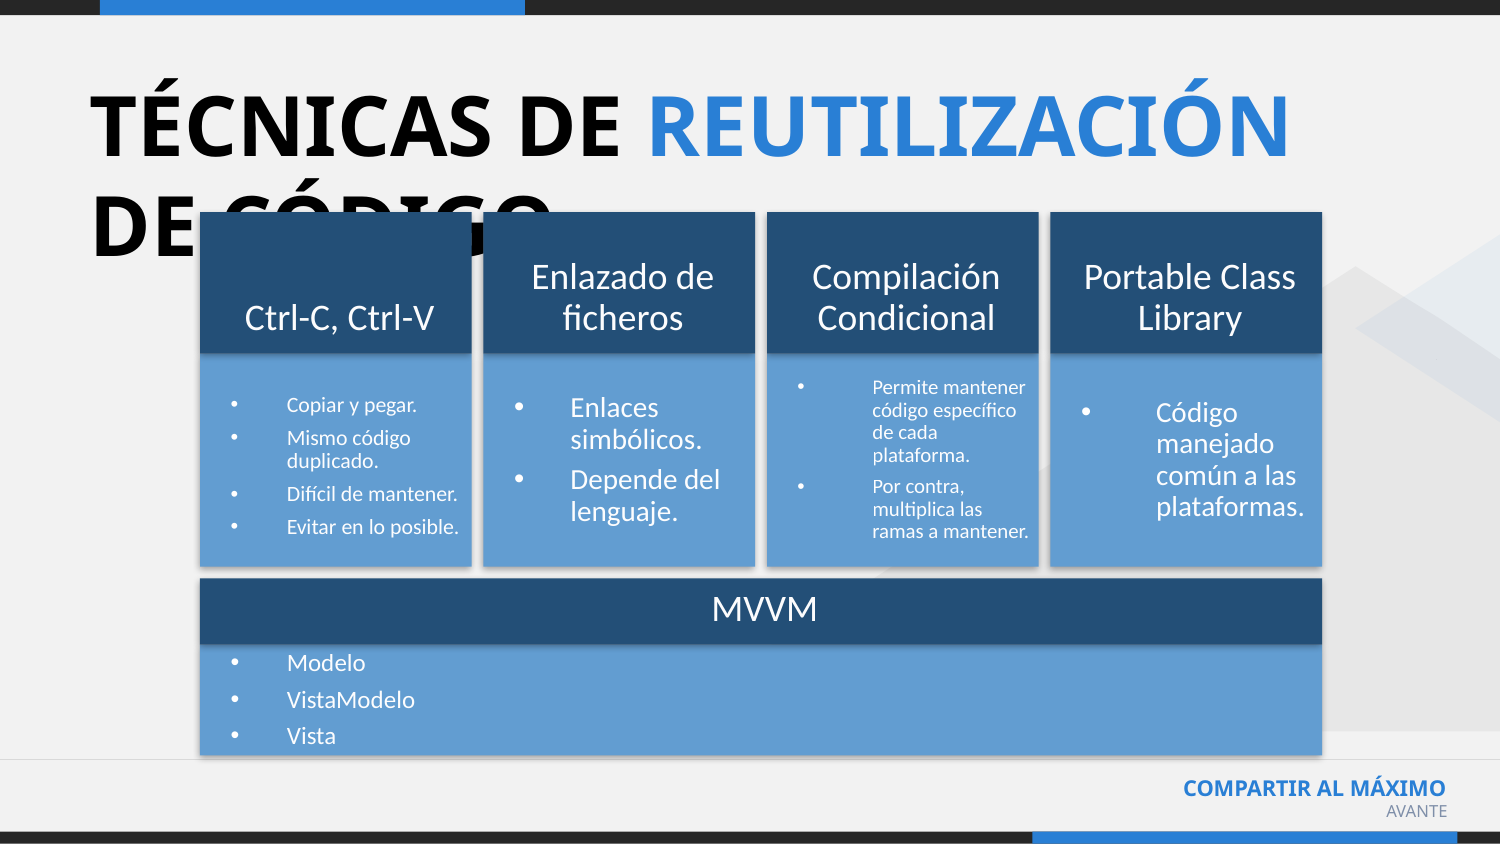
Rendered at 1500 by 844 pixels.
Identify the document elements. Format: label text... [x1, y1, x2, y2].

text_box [199, 211, 472, 567]
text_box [766, 211, 1039, 567]
title TÉCNICAS DE REUTILIZACIÓN DE CÓDIGO [75, 65, 1425, 152]
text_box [1050, 211, 1323, 567]
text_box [483, 211, 756, 567]
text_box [199, 578, 1323, 756]
